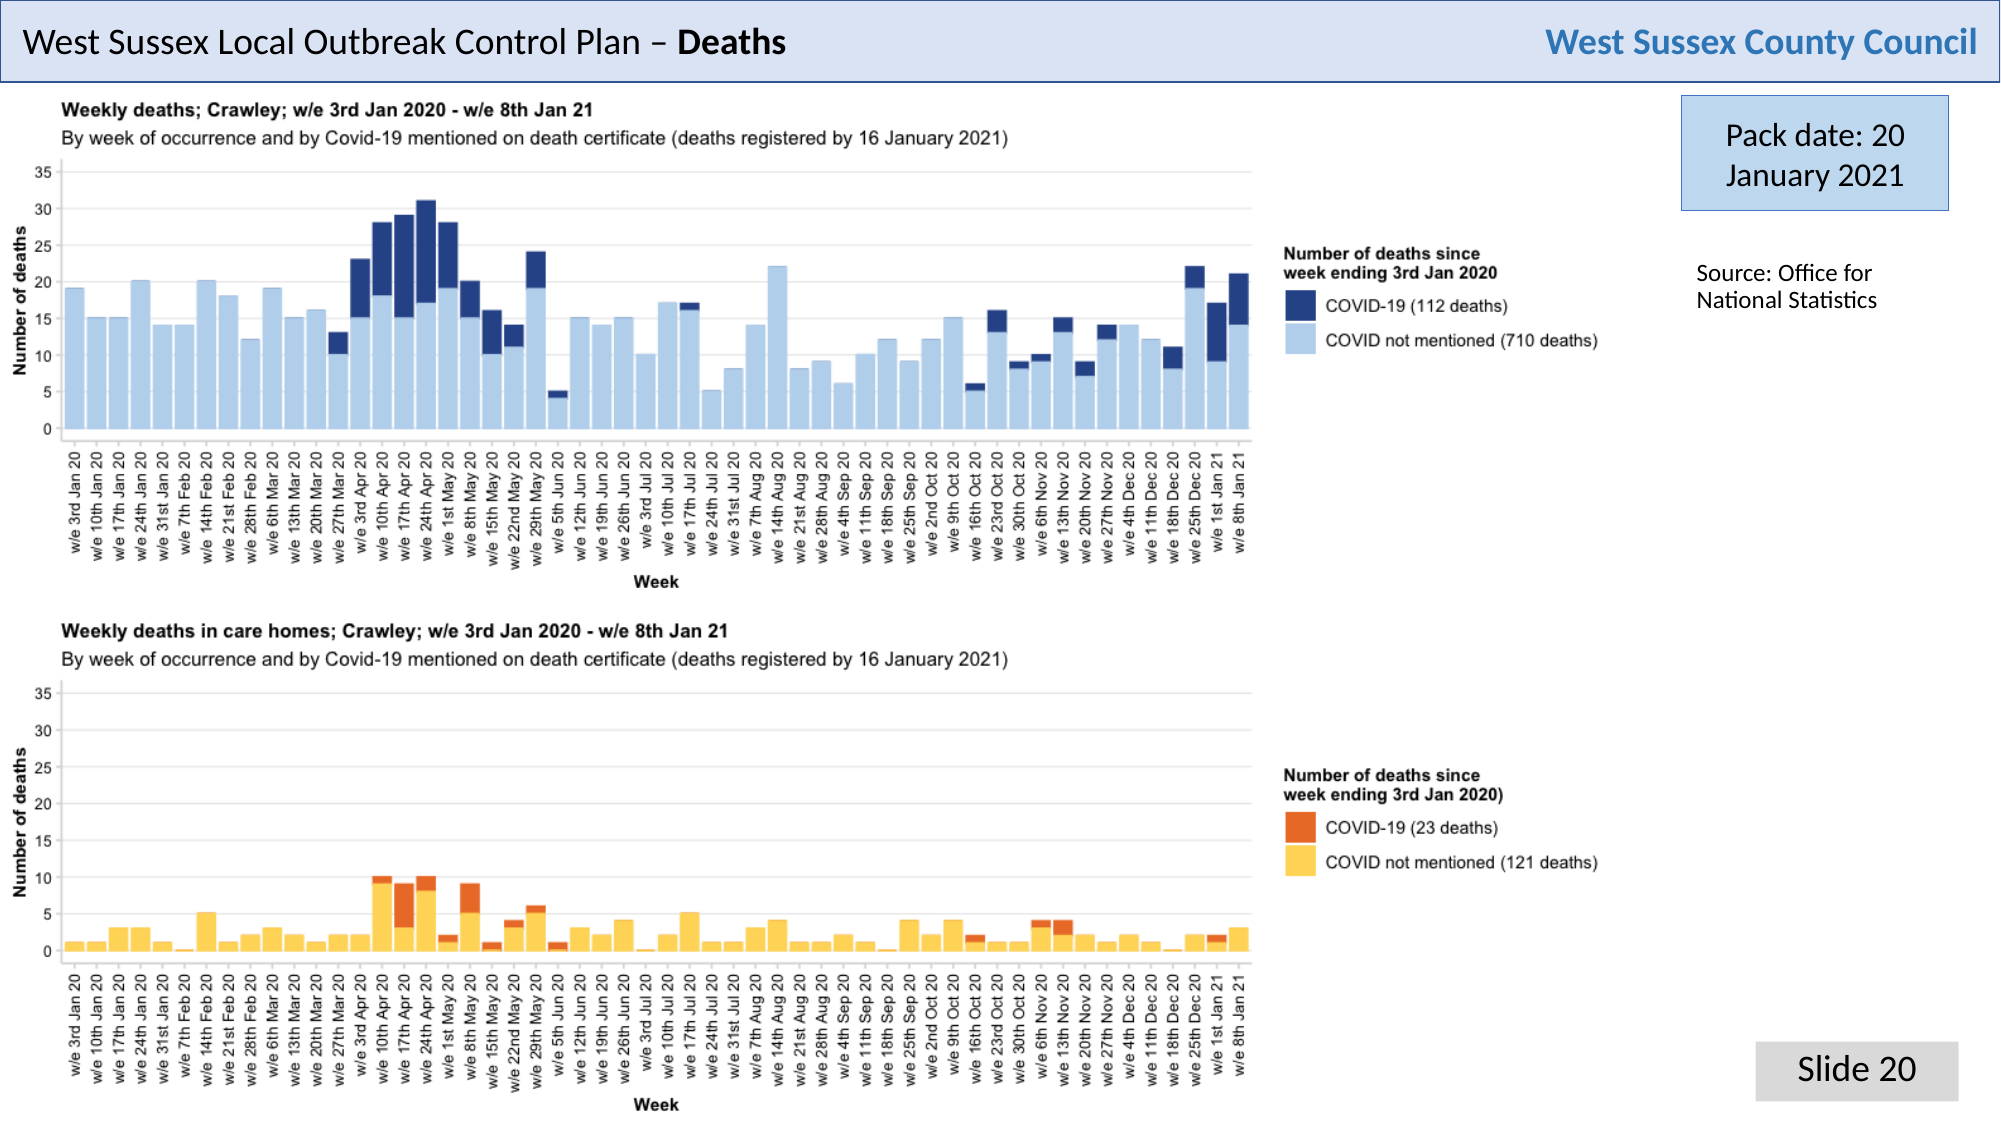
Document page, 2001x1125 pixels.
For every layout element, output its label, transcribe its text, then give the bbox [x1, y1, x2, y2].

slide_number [1681, 95, 1949, 211]
picture [3, 612, 1619, 1125]
list Slide 20 [1755, 1041, 1959, 1102]
list Source: Office for National Statistics [1681, 252, 1959, 289]
picture [3, 91, 1619, 602]
